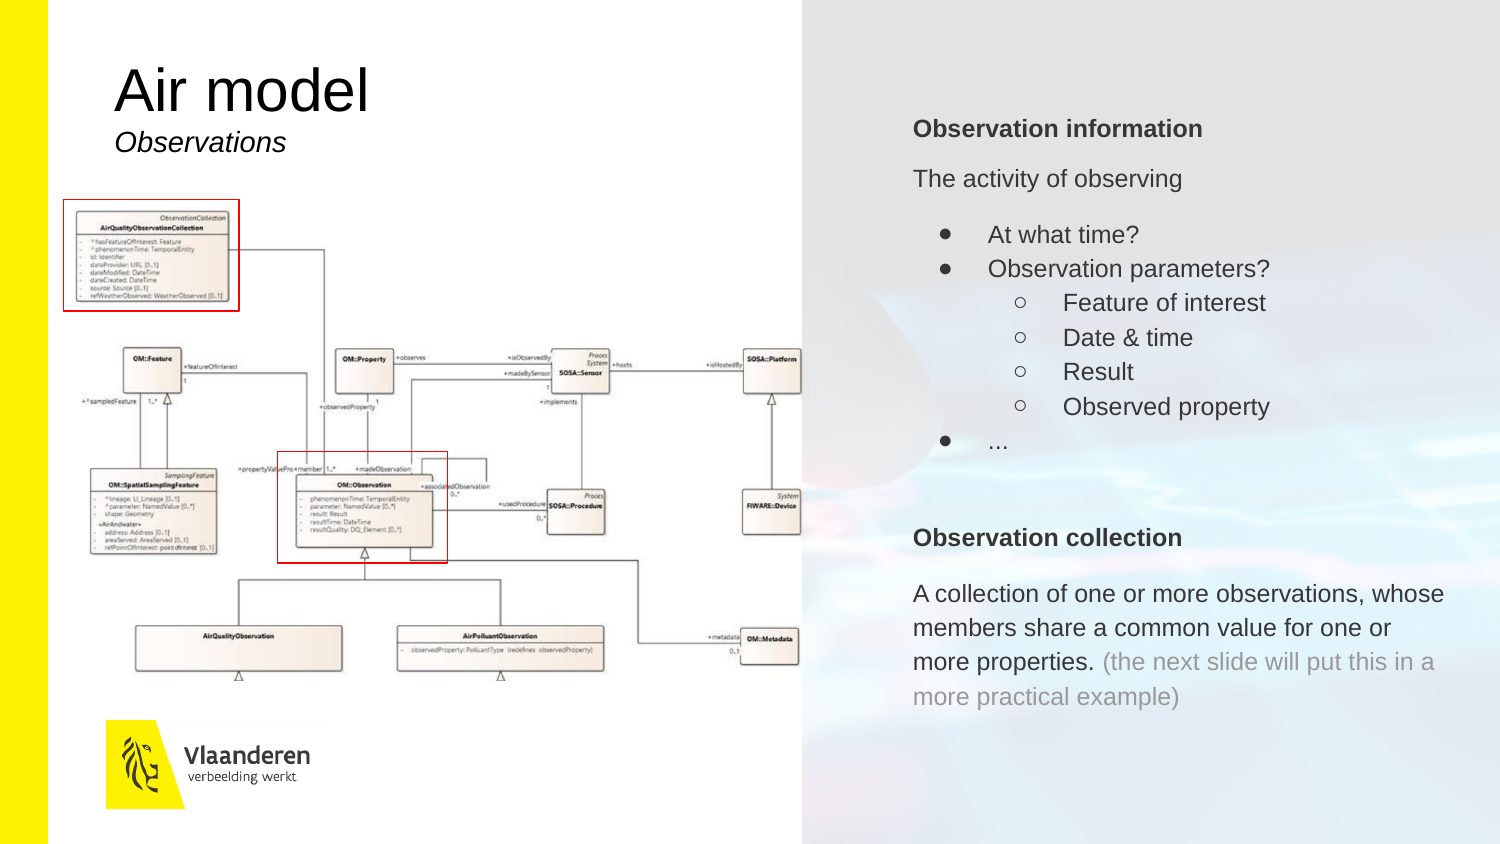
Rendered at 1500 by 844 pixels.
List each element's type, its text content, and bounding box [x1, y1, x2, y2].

text_box [63, 199, 240, 311]
picture [70, 0, 1500, 844]
picture [106, 720, 333, 809]
text_box Air model Observations [103, 44, 797, 167]
